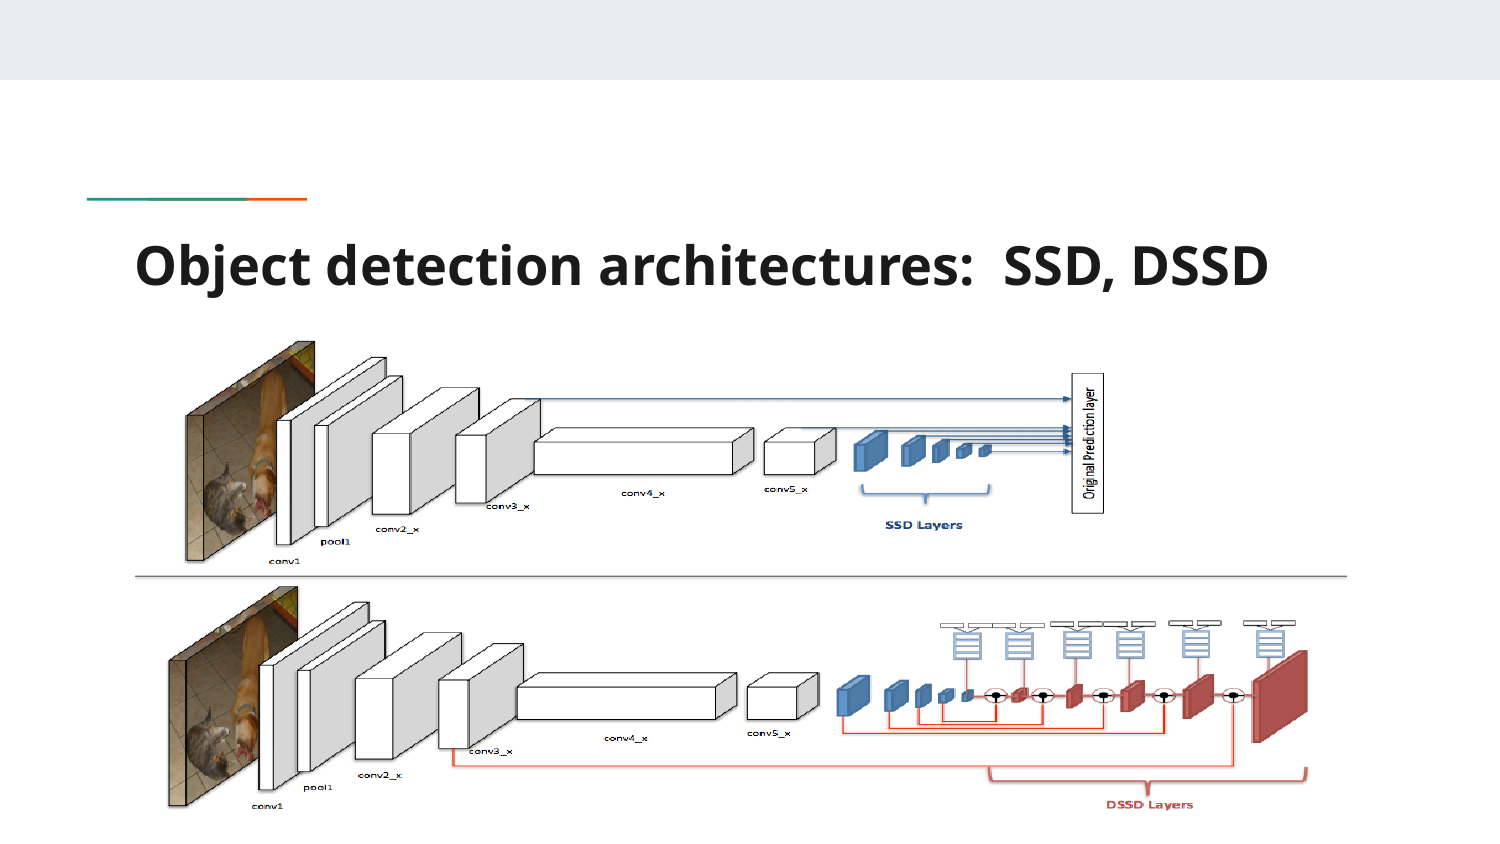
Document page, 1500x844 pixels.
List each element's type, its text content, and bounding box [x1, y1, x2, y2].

picture [77, 327, 1347, 827]
title Object detection architectures: SSD, DSSD [119, 216, 1381, 305]
